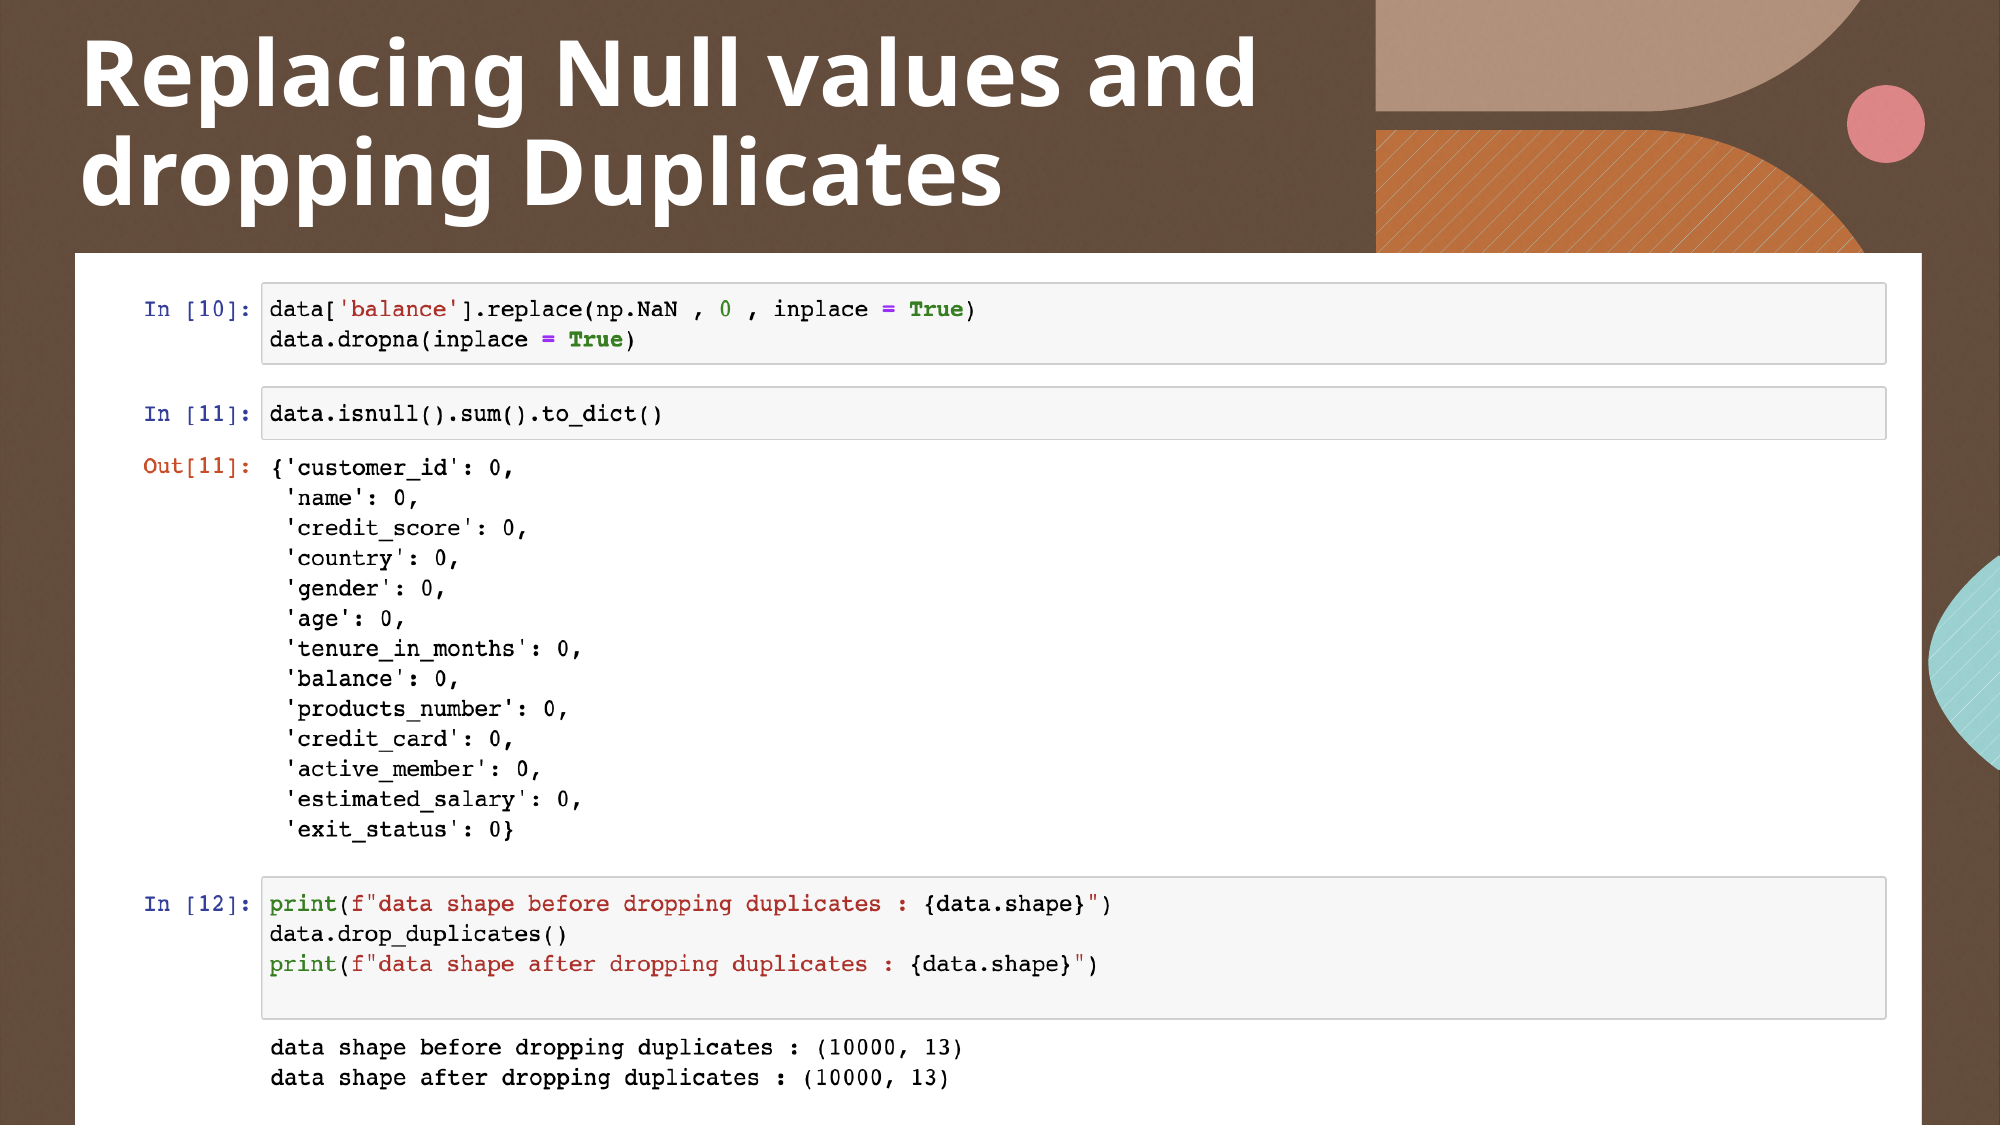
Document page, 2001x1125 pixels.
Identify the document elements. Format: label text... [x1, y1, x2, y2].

title Replacing Null values and dropping Duplicates [64, 117, 1326, 234]
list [74, 253, 1922, 1125]
